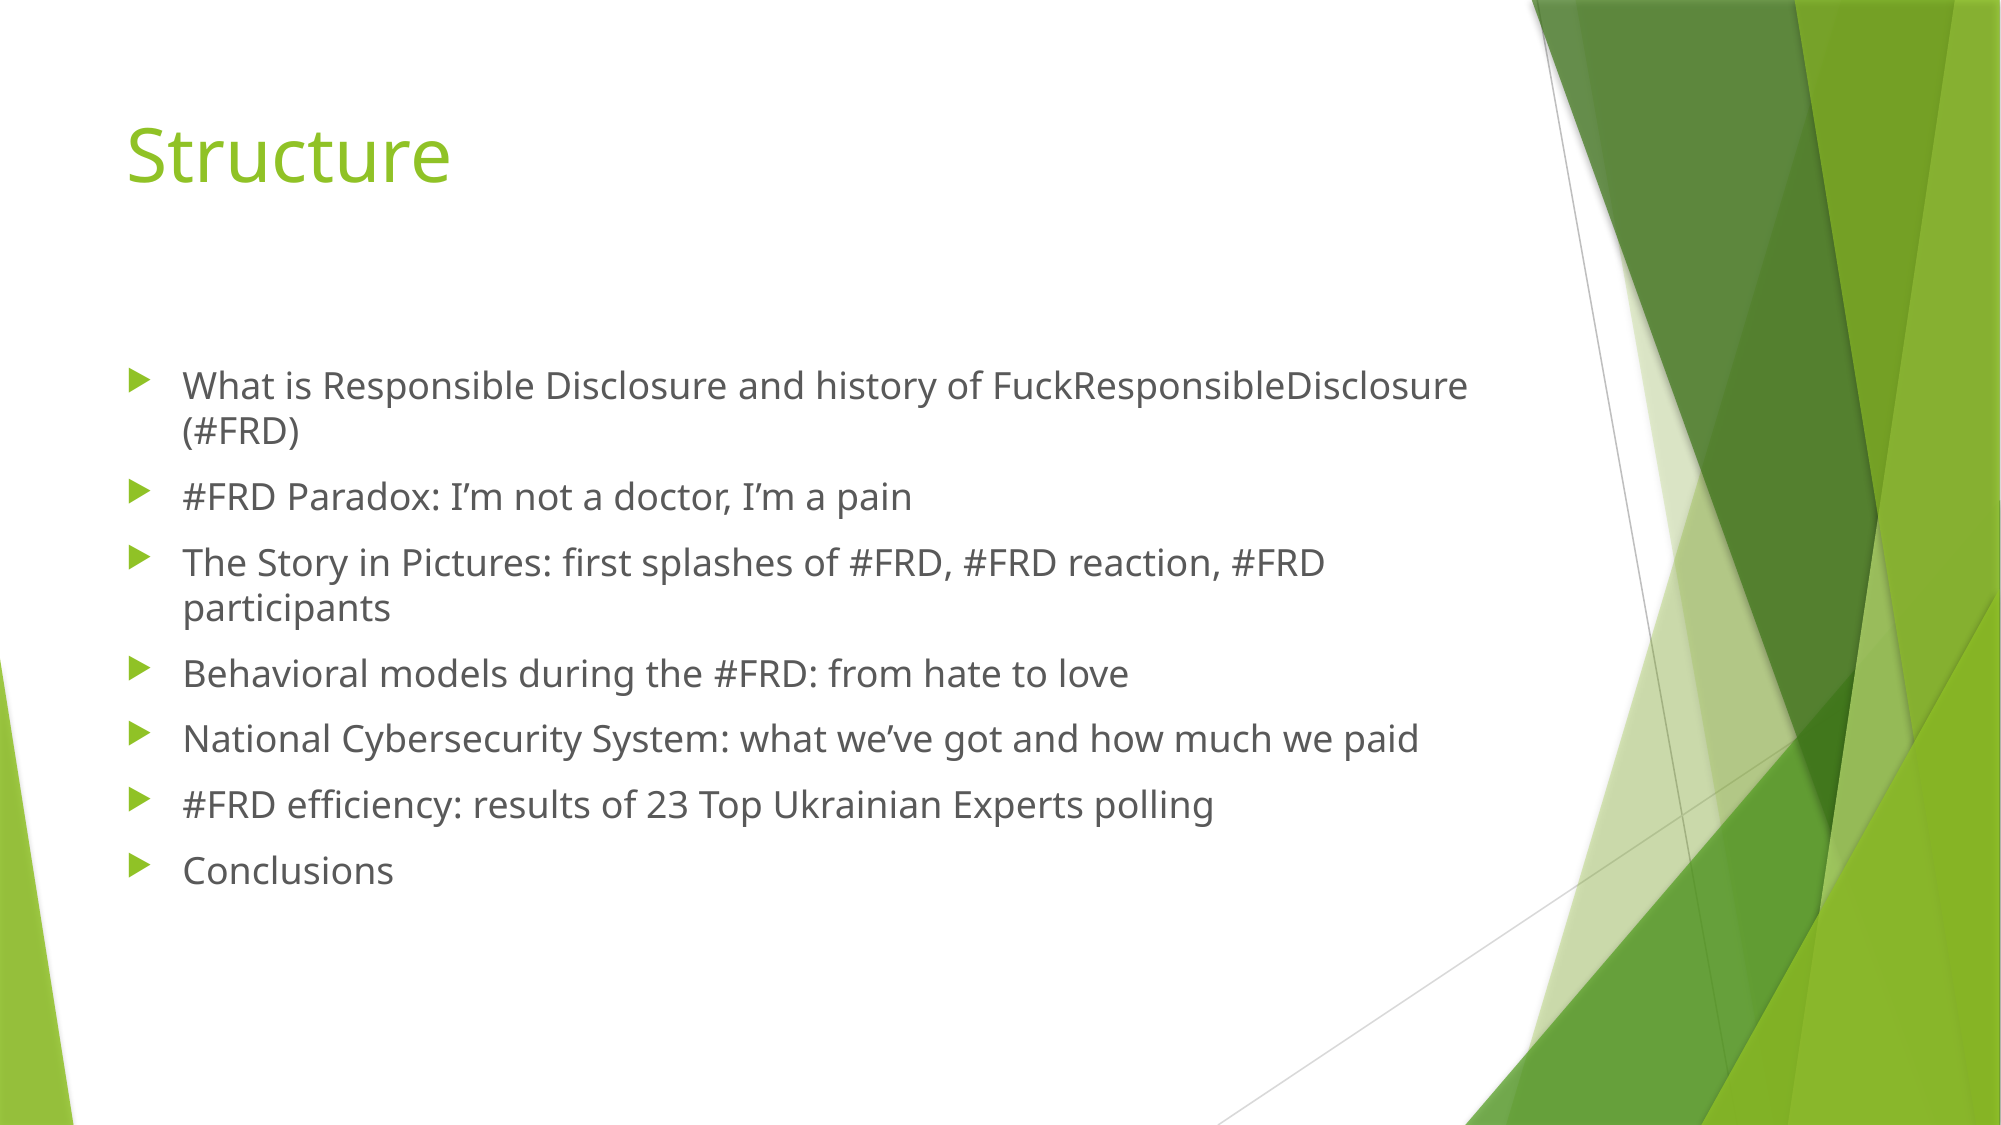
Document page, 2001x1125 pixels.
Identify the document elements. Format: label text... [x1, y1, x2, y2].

title Structure [111, 99, 1522, 317]
list What is Responsible Disclosure and history of FuckResponsibleDisclosure (#FRD) #FRD Paradox: I’m not a doctor, I’m a pain The Story in Pictures: first splashes of #FRD, #FRD reaction, #FRD participants Behavioral models during the #FRD: from hate to love National Cybersecurity System: what we’ve got and how much we paid #FRD efficiency: results of 23 Top Ukrainian Experts polling Conclusions [111, 354, 1522, 992]
